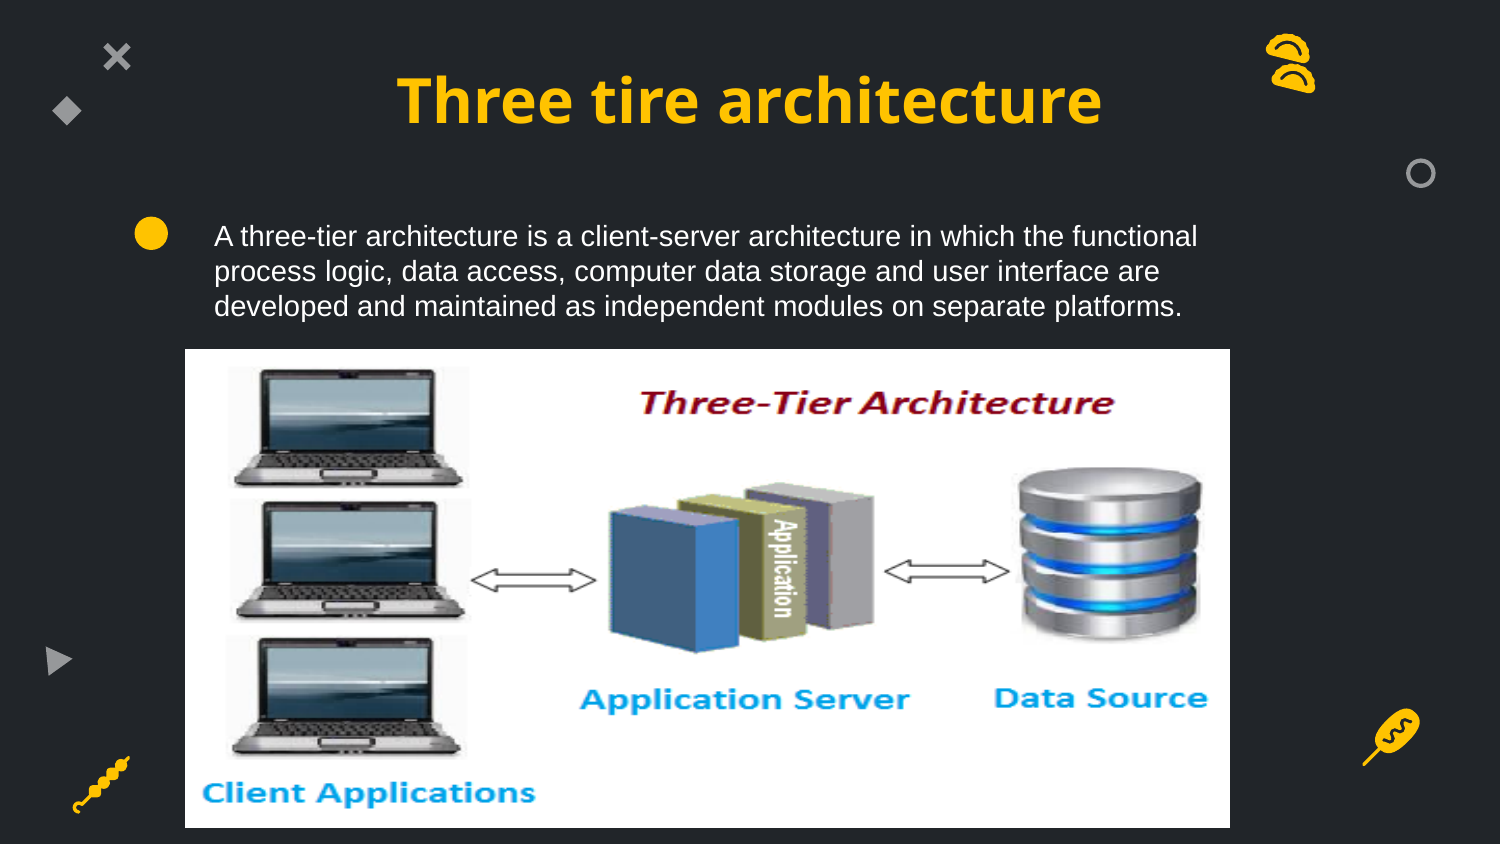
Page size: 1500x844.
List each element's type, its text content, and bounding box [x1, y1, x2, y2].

title Three tire architecture [118, 46, 1382, 125]
text_box [134, 216, 168, 250]
text_box A three-tier architecture is a client-server architecture in which the functional process logic, data access, computer data storage and user interface are developed and maintained as independent modules on separate platforms. [199, 209, 1278, 330]
picture [185, 349, 1231, 828]
text_box [137, 307, 1402, 844]
